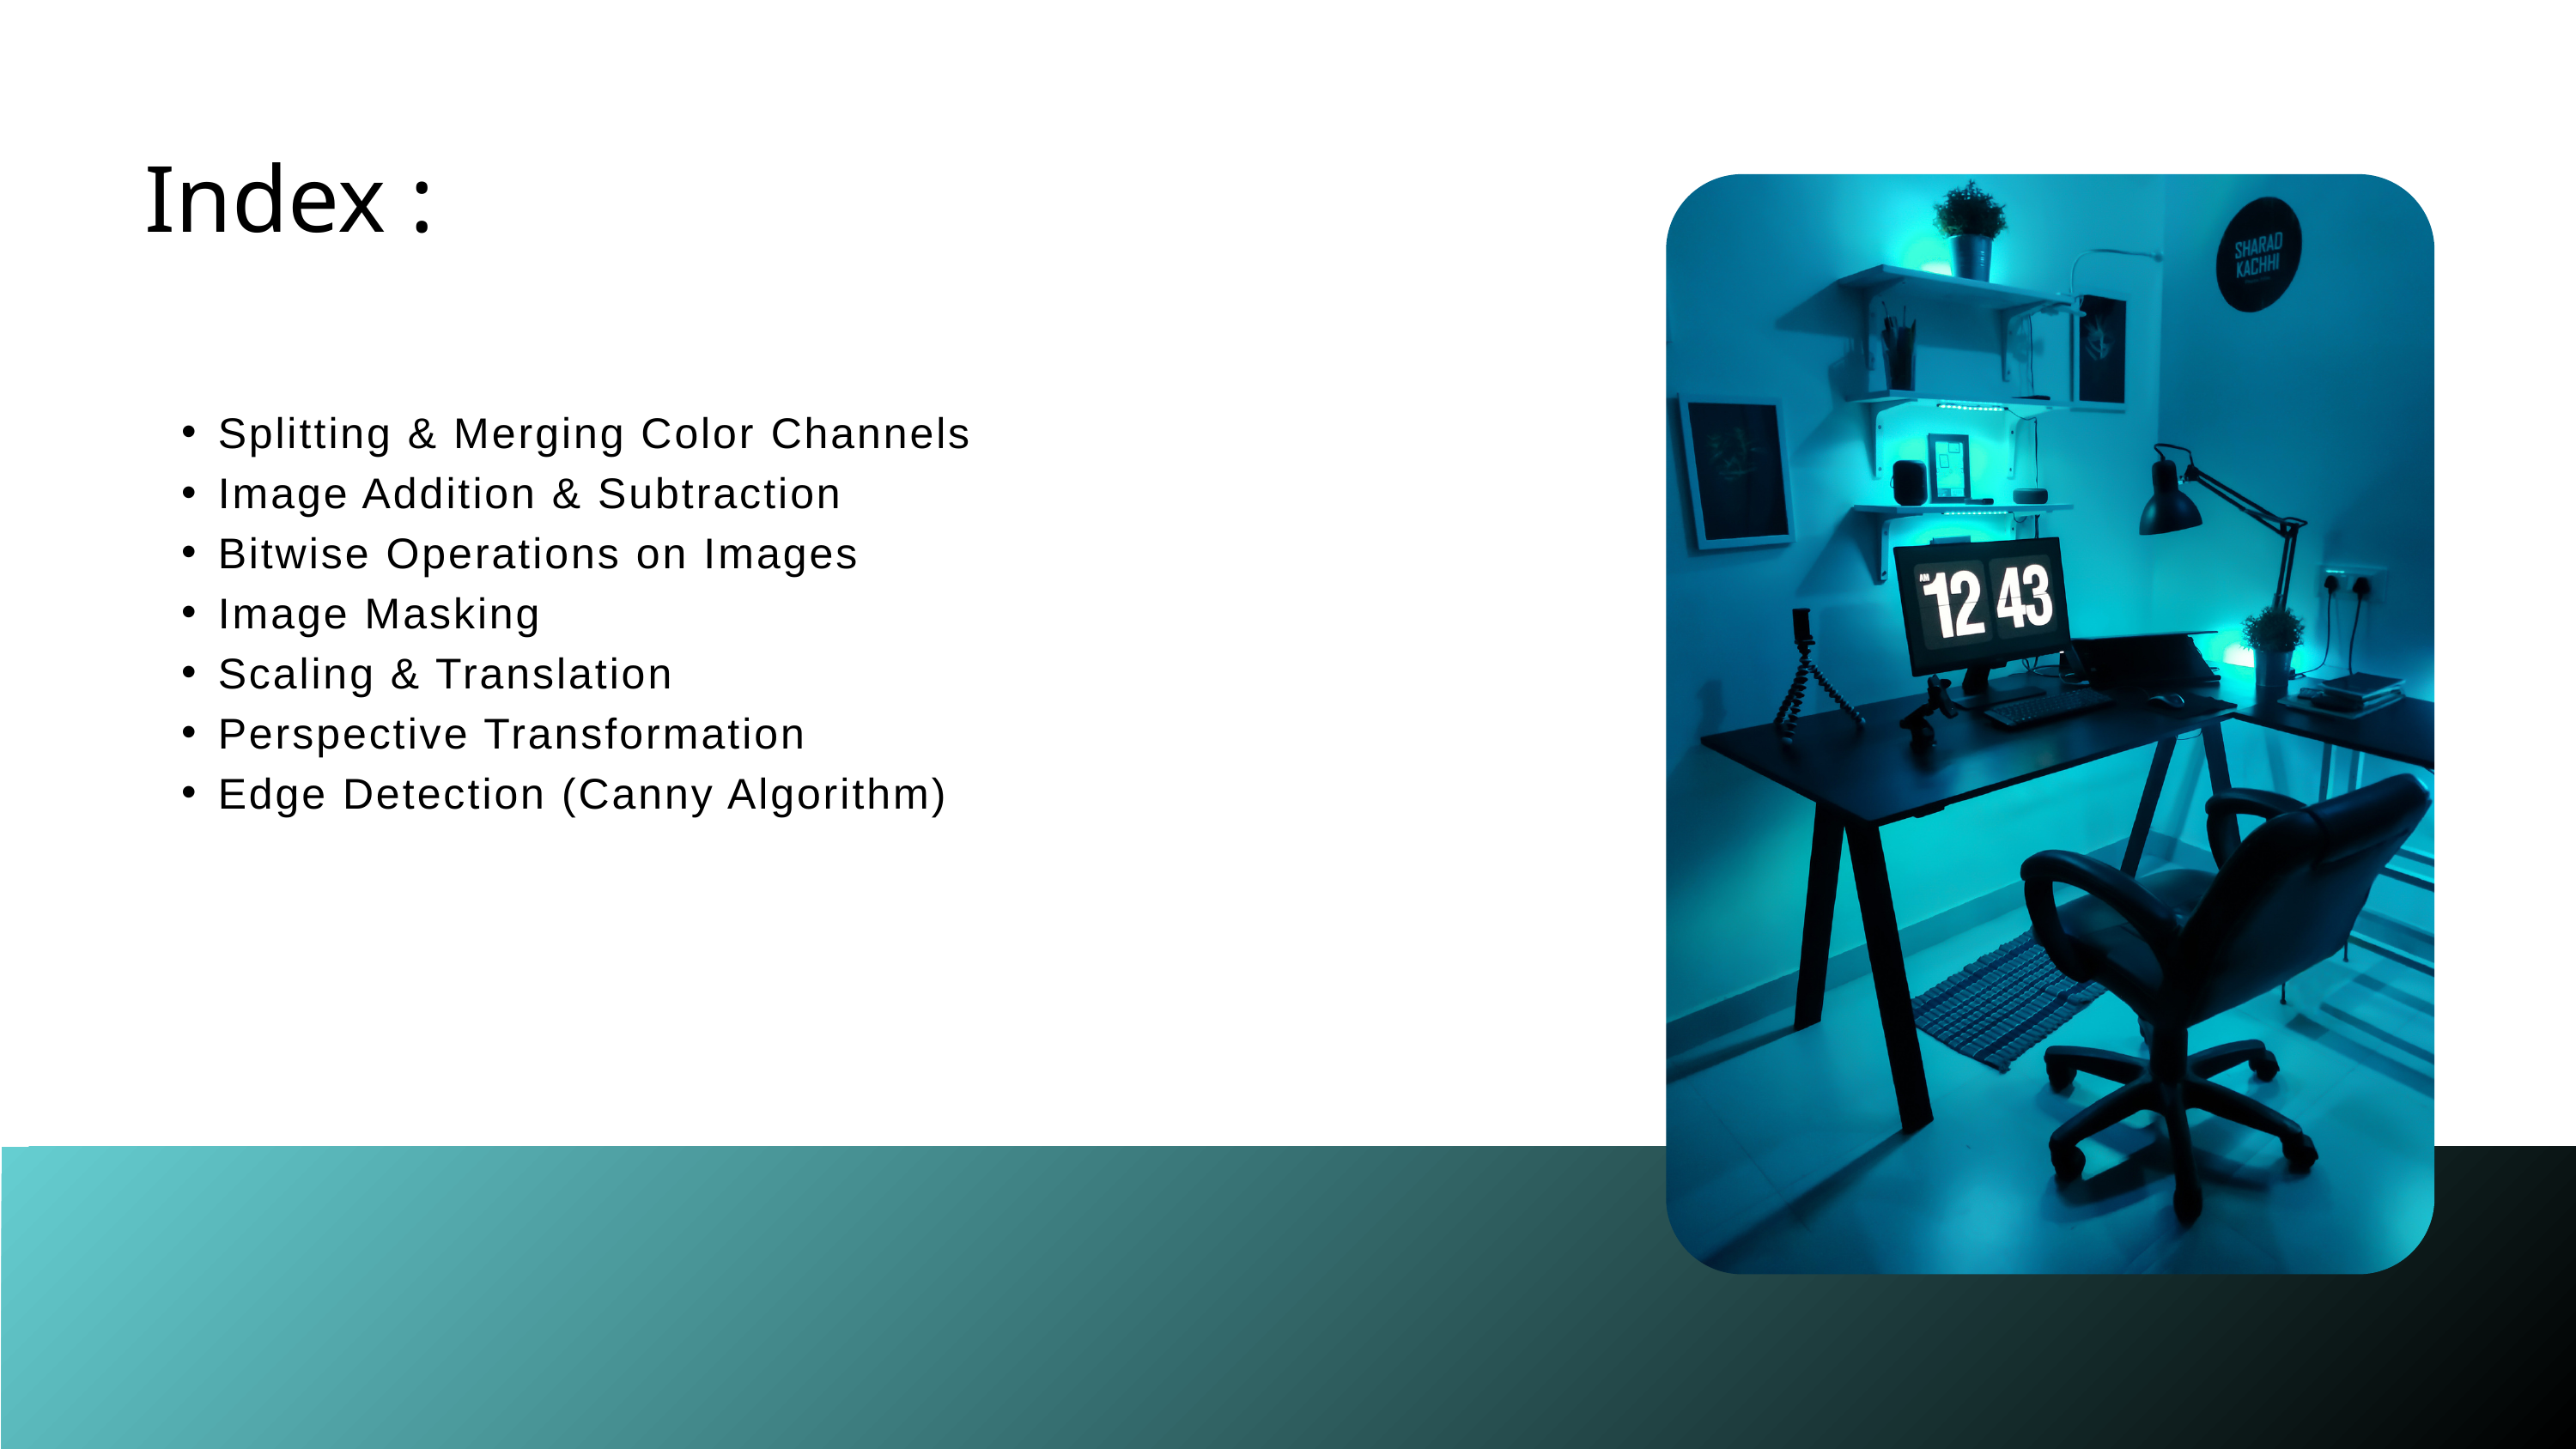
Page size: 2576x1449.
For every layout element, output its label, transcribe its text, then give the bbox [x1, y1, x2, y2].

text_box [1665, 173, 2435, 1275]
text_box Index : [144, 147, 1381, 252]
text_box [1, 1146, 2576, 1449]
text_box Splitting & Merging Color Channels Image Addition & Subtraction Bitwise Operations on Images Image Masking Scaling & Translation Perspective Transformation Edge Detection (Canny Algorithm) [144, 397, 1585, 878]
